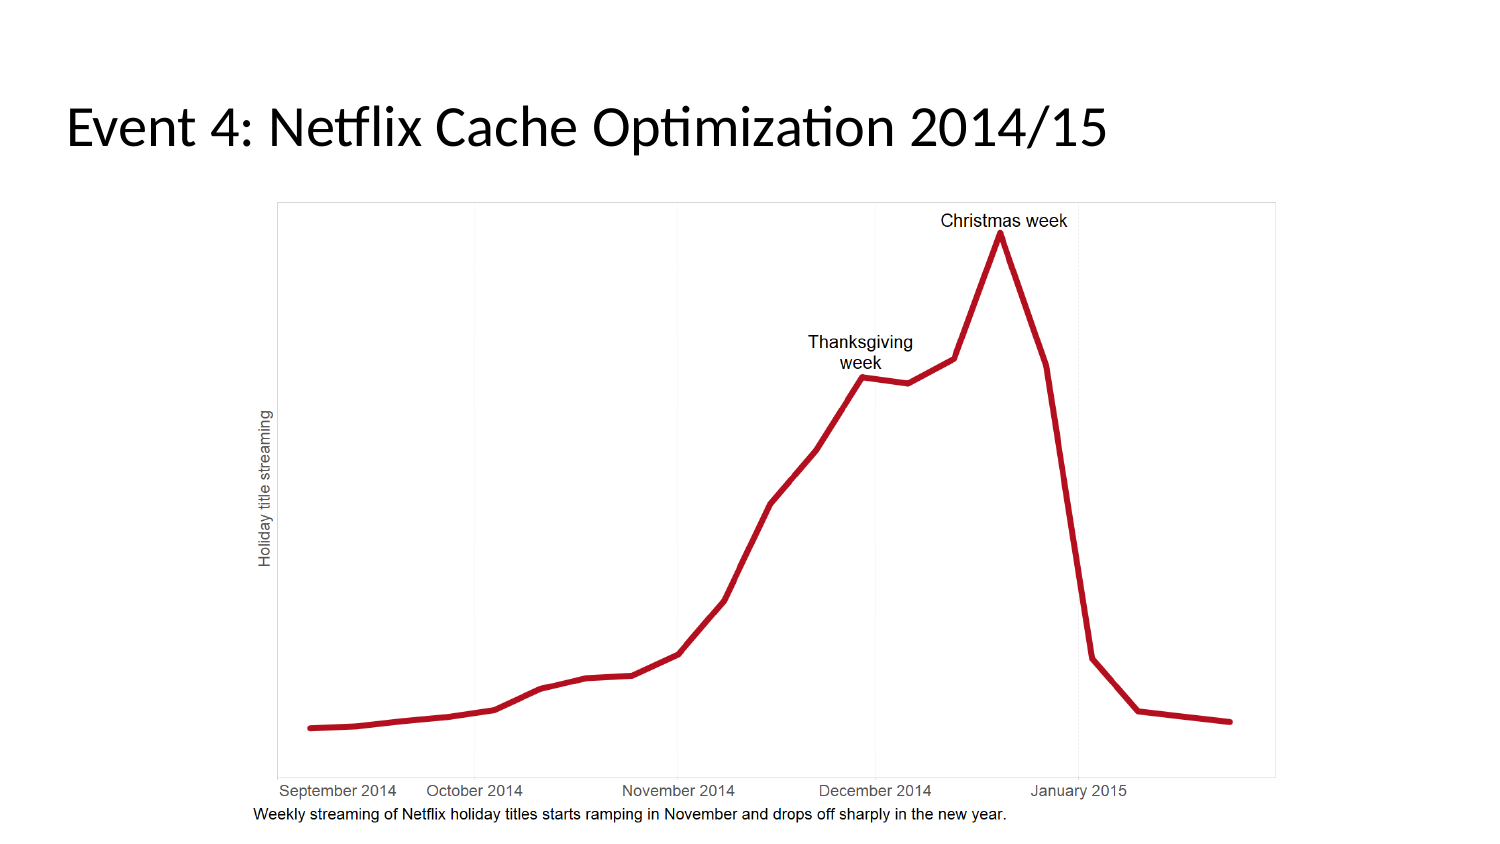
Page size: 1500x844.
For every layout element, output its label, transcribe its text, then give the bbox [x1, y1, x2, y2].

title Event 4: Netflix Cache Optimization 2014/15 [51, 72, 1449, 244]
picture [253, 202, 1277, 823]
